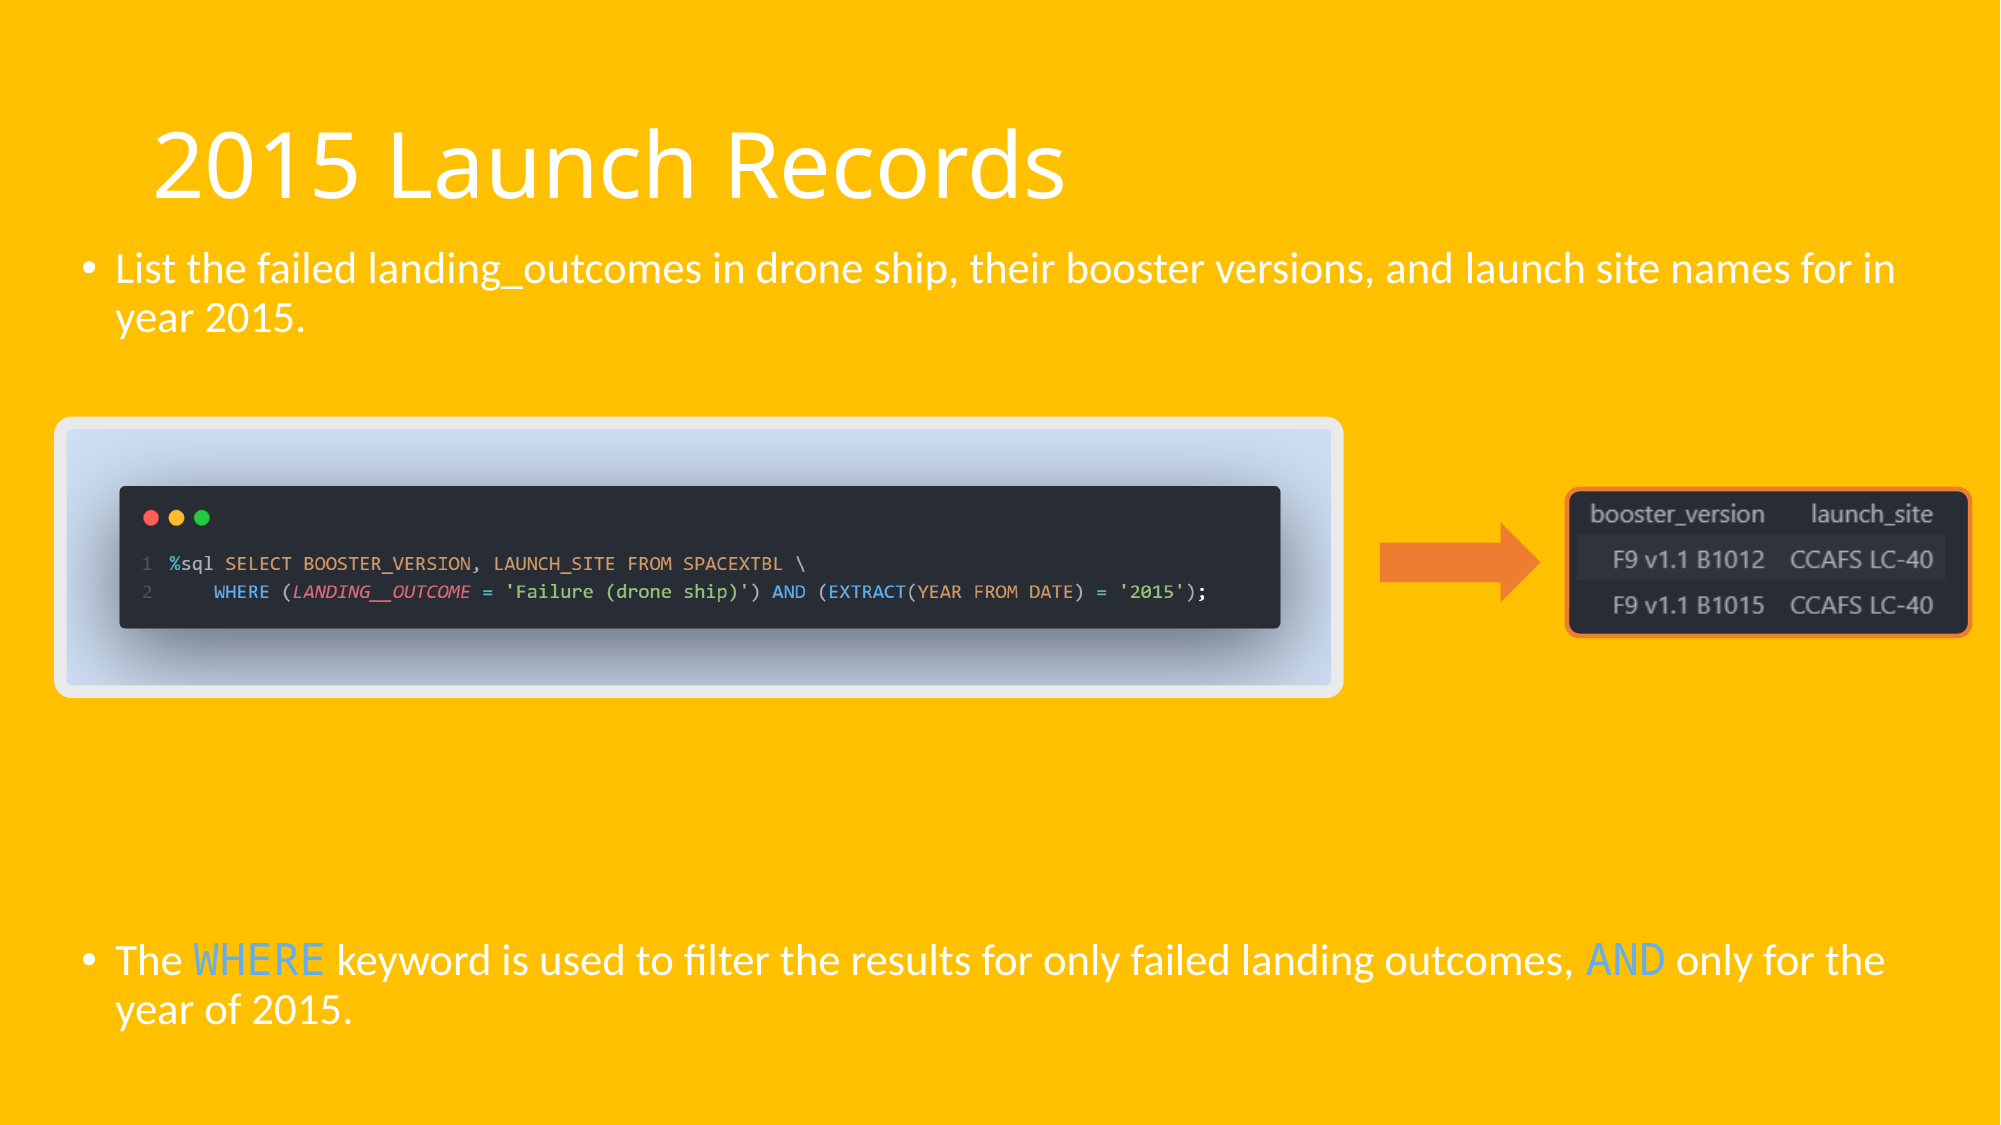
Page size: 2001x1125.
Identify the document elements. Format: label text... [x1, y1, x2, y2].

picture [60, 422, 1338, 692]
title 2015 Launch Records [137, 59, 1863, 237]
picture [1566, 489, 1971, 636]
text_box [1378, 520, 1542, 605]
list List the failed landing_outcomes in drone ship, their booster versions, and launch site names for in year 2015. The WHERE keyword is used to filter the results for only failed landing outcomes, AND only for the year of 2015. [66, 237, 1938, 1050]
